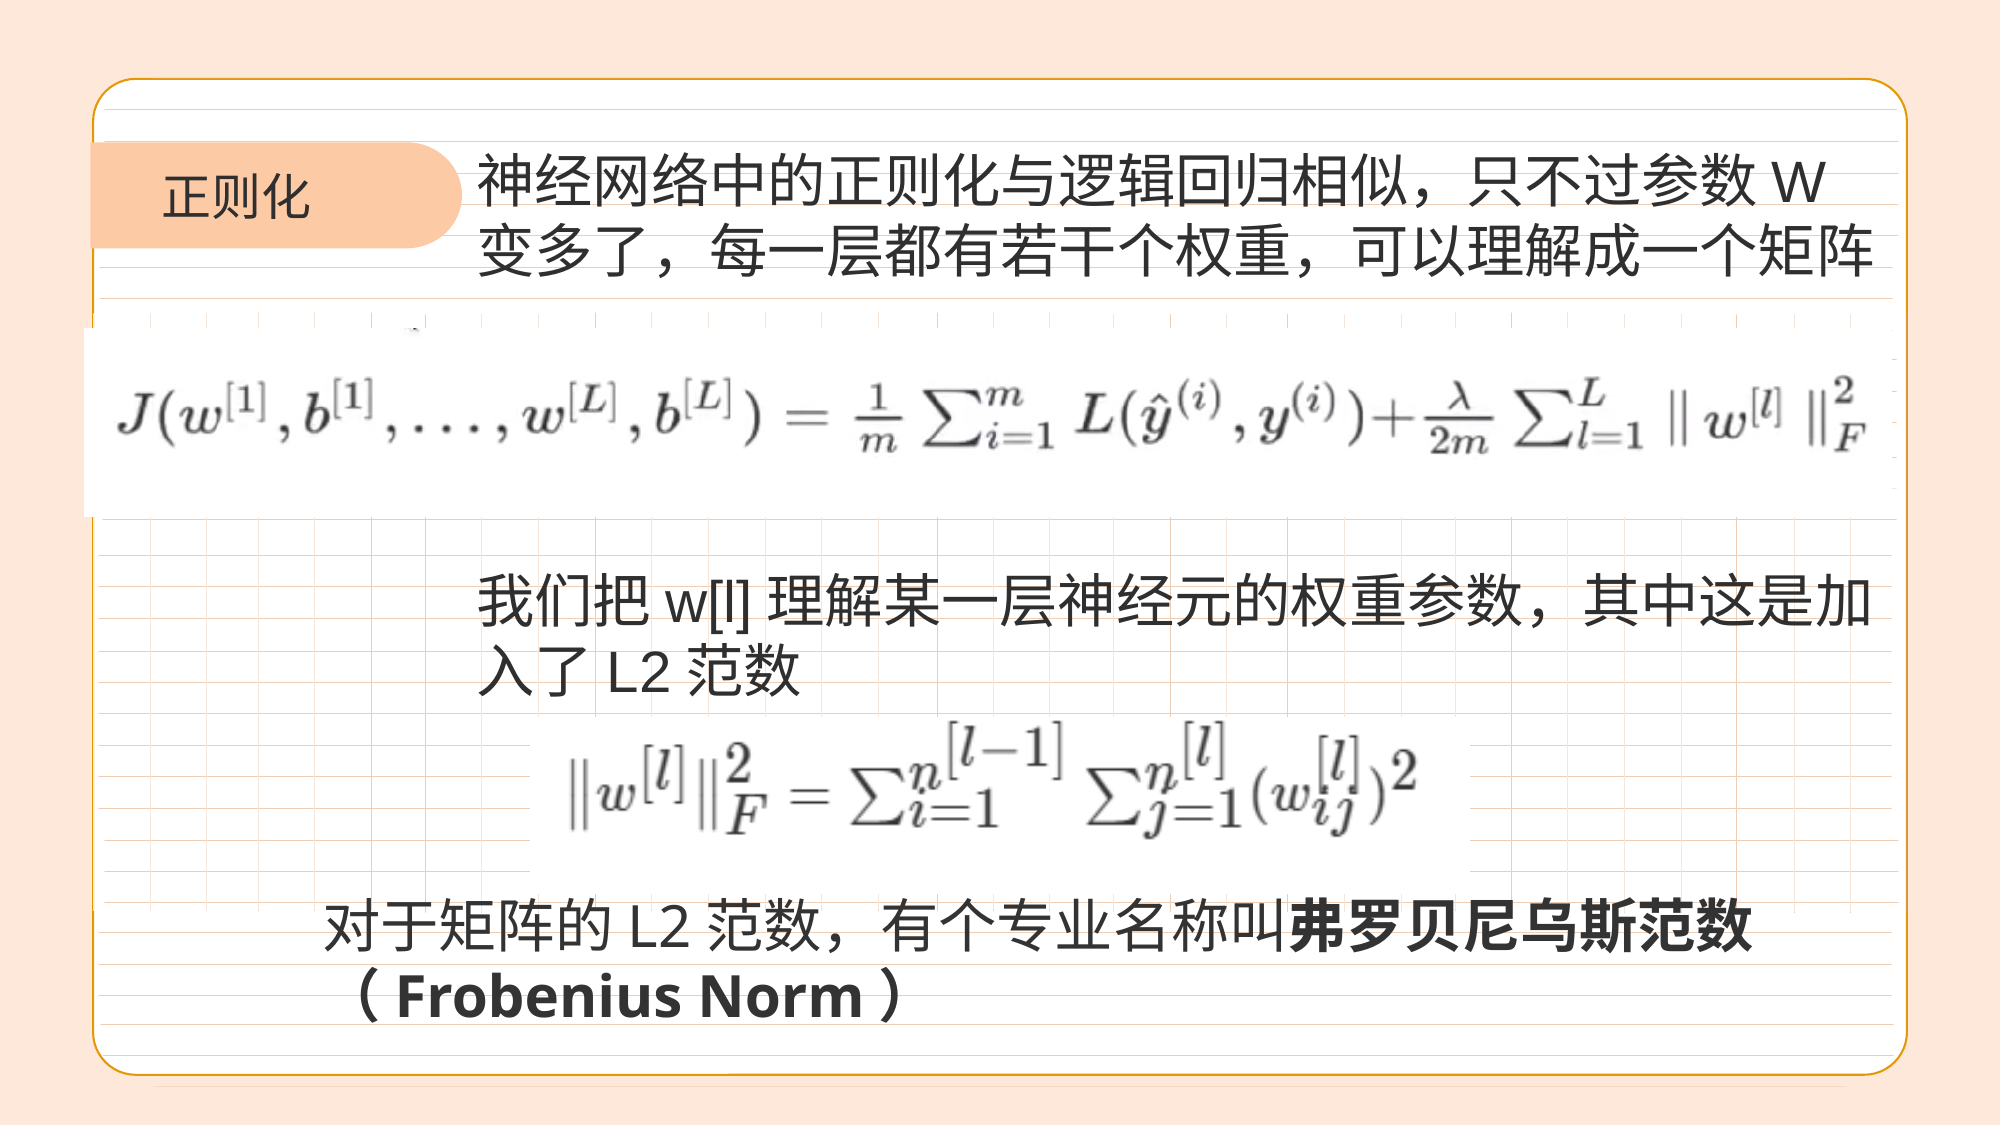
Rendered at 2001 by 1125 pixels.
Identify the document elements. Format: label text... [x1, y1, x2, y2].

text_box 神经网络中的正则化与逻辑回归相似，只不过参数W变多了，每一层都有若干个权重，可以理解成一个矩阵 我们把w[l]理解某一层神经元的权重参数，其中这是加入了L2范数 [461, 136, 1902, 712]
text_box 对于矩阵的L2范数，有个专业名称叫弗罗贝尼乌斯范数（Frobenius Norm） [307, 881, 1985, 1037]
picture [530, 717, 1470, 894]
list 正则化 [147, 164, 461, 235]
picture [84, 328, 1892, 517]
